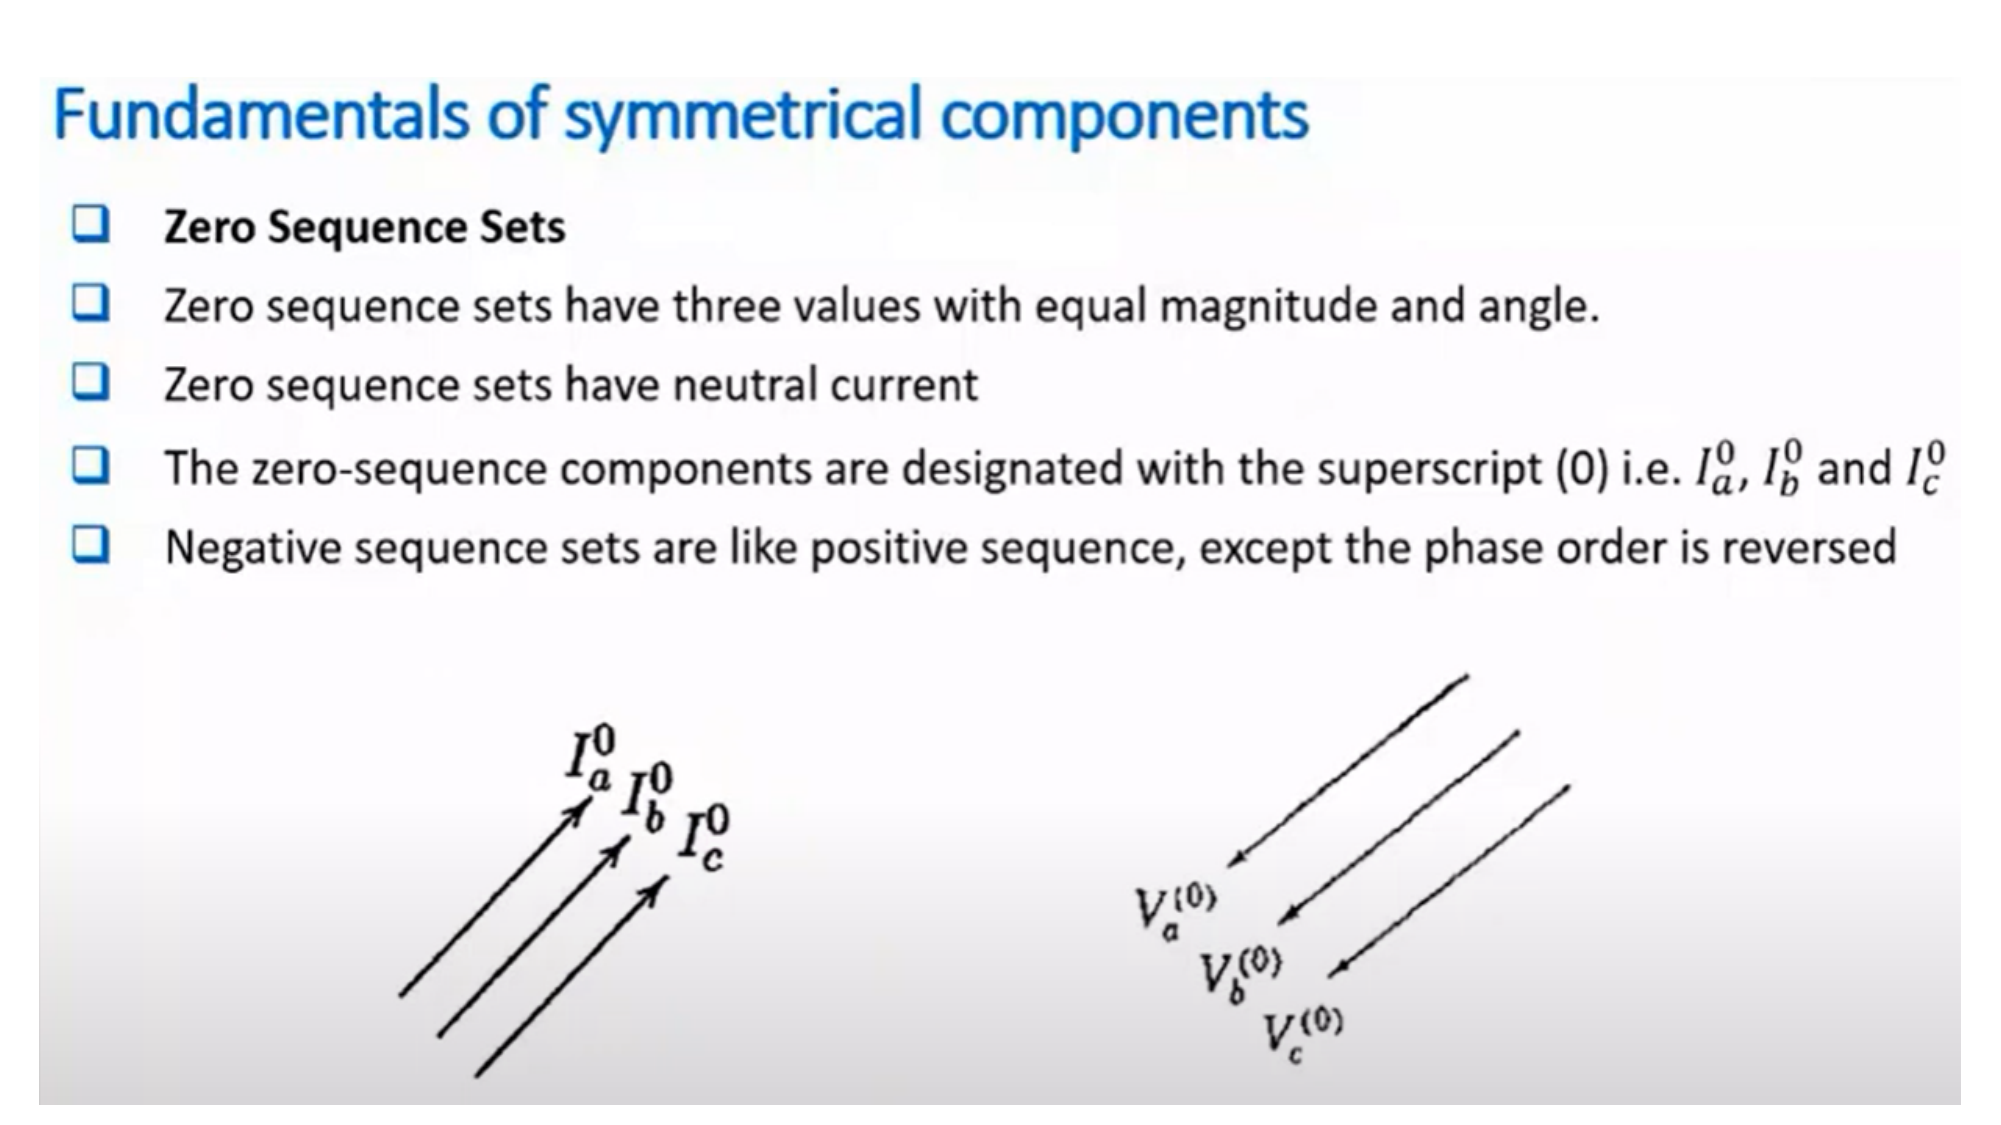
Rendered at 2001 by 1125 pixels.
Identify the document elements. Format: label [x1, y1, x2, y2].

picture [38, 77, 1961, 1105]
